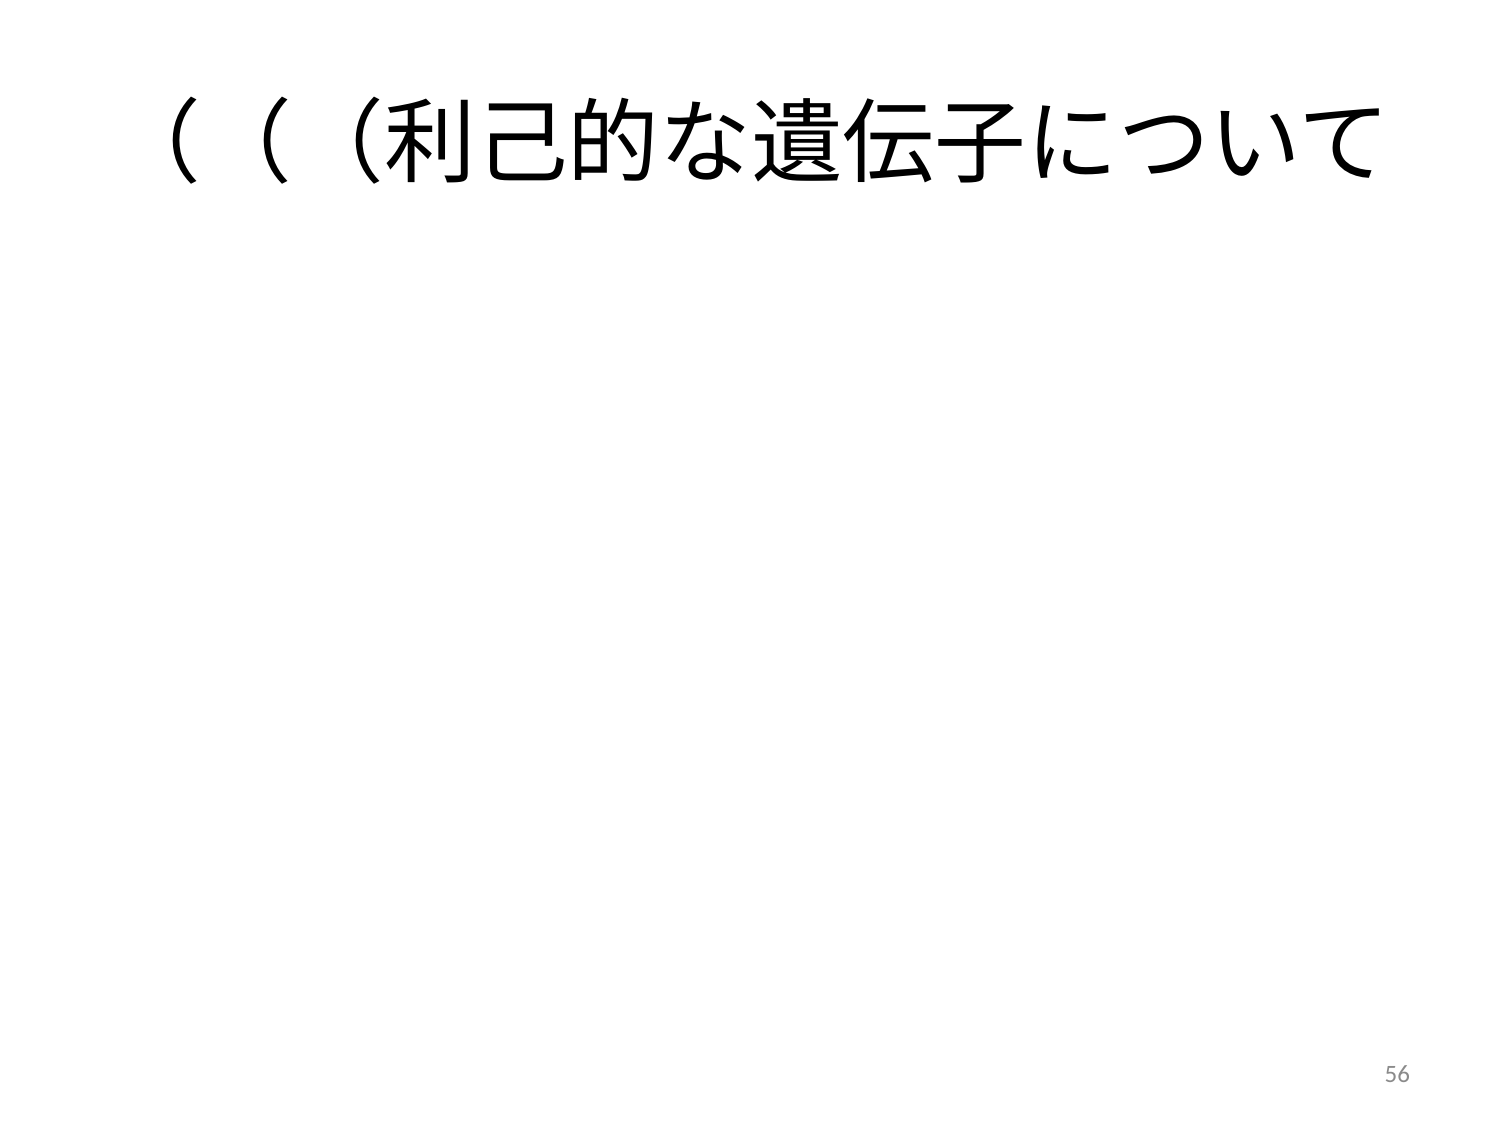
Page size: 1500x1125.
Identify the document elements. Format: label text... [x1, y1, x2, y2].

slide_number 56 [1074, 1042, 1425, 1103]
title （（（利己的な遺伝子について [75, 45, 1425, 233]
